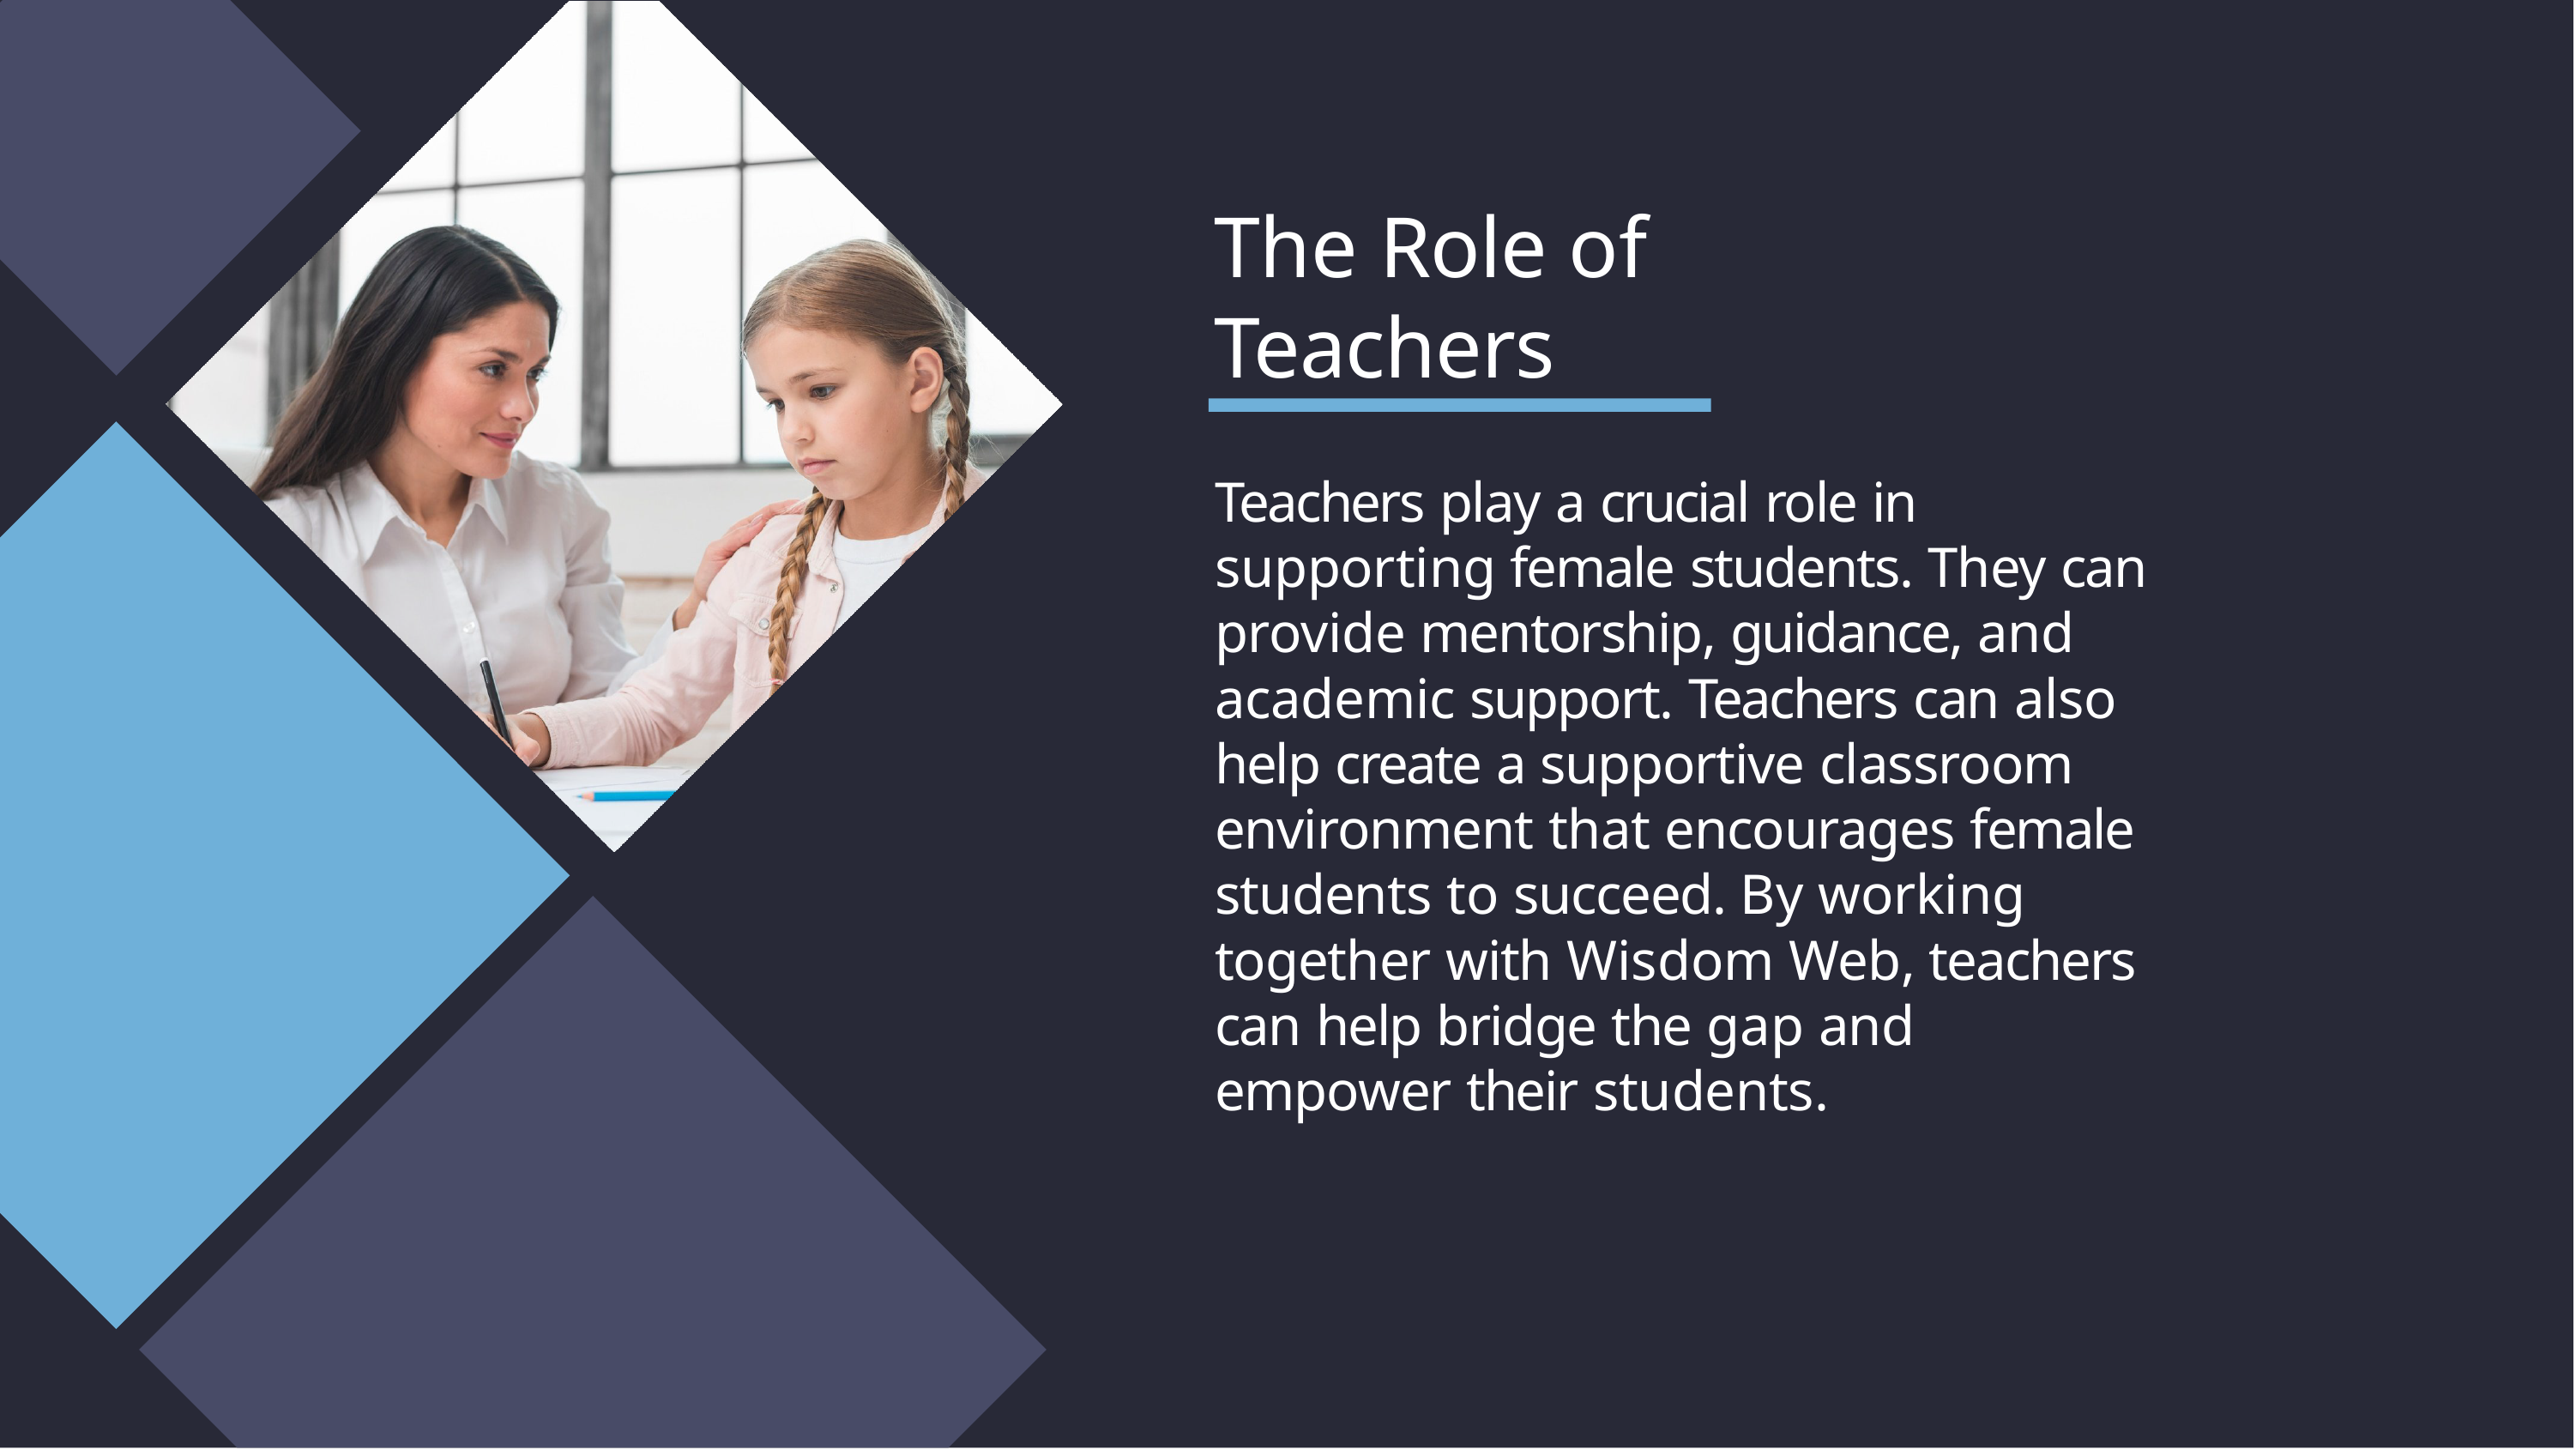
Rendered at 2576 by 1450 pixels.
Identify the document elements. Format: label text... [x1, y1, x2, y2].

text_box Teachers play a crucial role in supporting female students. They can provide mentorship, guidance, and academic support. Teachers can also help create a supportive classroom environment that encourages female students to succeed. By working together with Wisdom Web, teachers can help bridge the gap and empower their students. [1213, 465, 2153, 1122]
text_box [0, 0, 1063, 1448]
title The Role of Teachers [1212, 193, 1980, 438]
text_box [1208, 398, 1711, 412]
